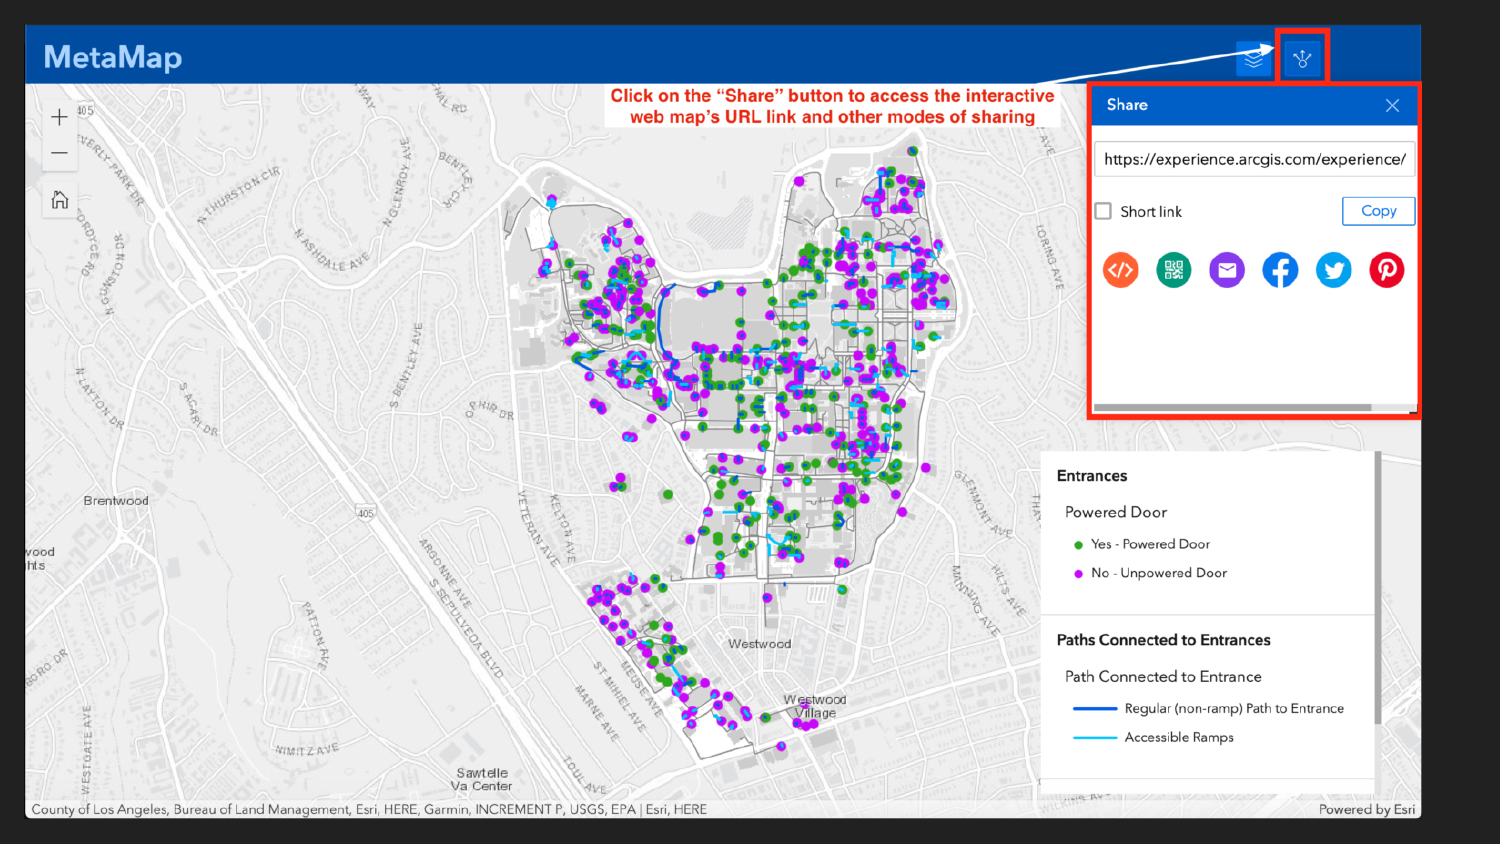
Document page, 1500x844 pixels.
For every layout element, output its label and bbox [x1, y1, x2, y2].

picture [24, 24, 1422, 819]
